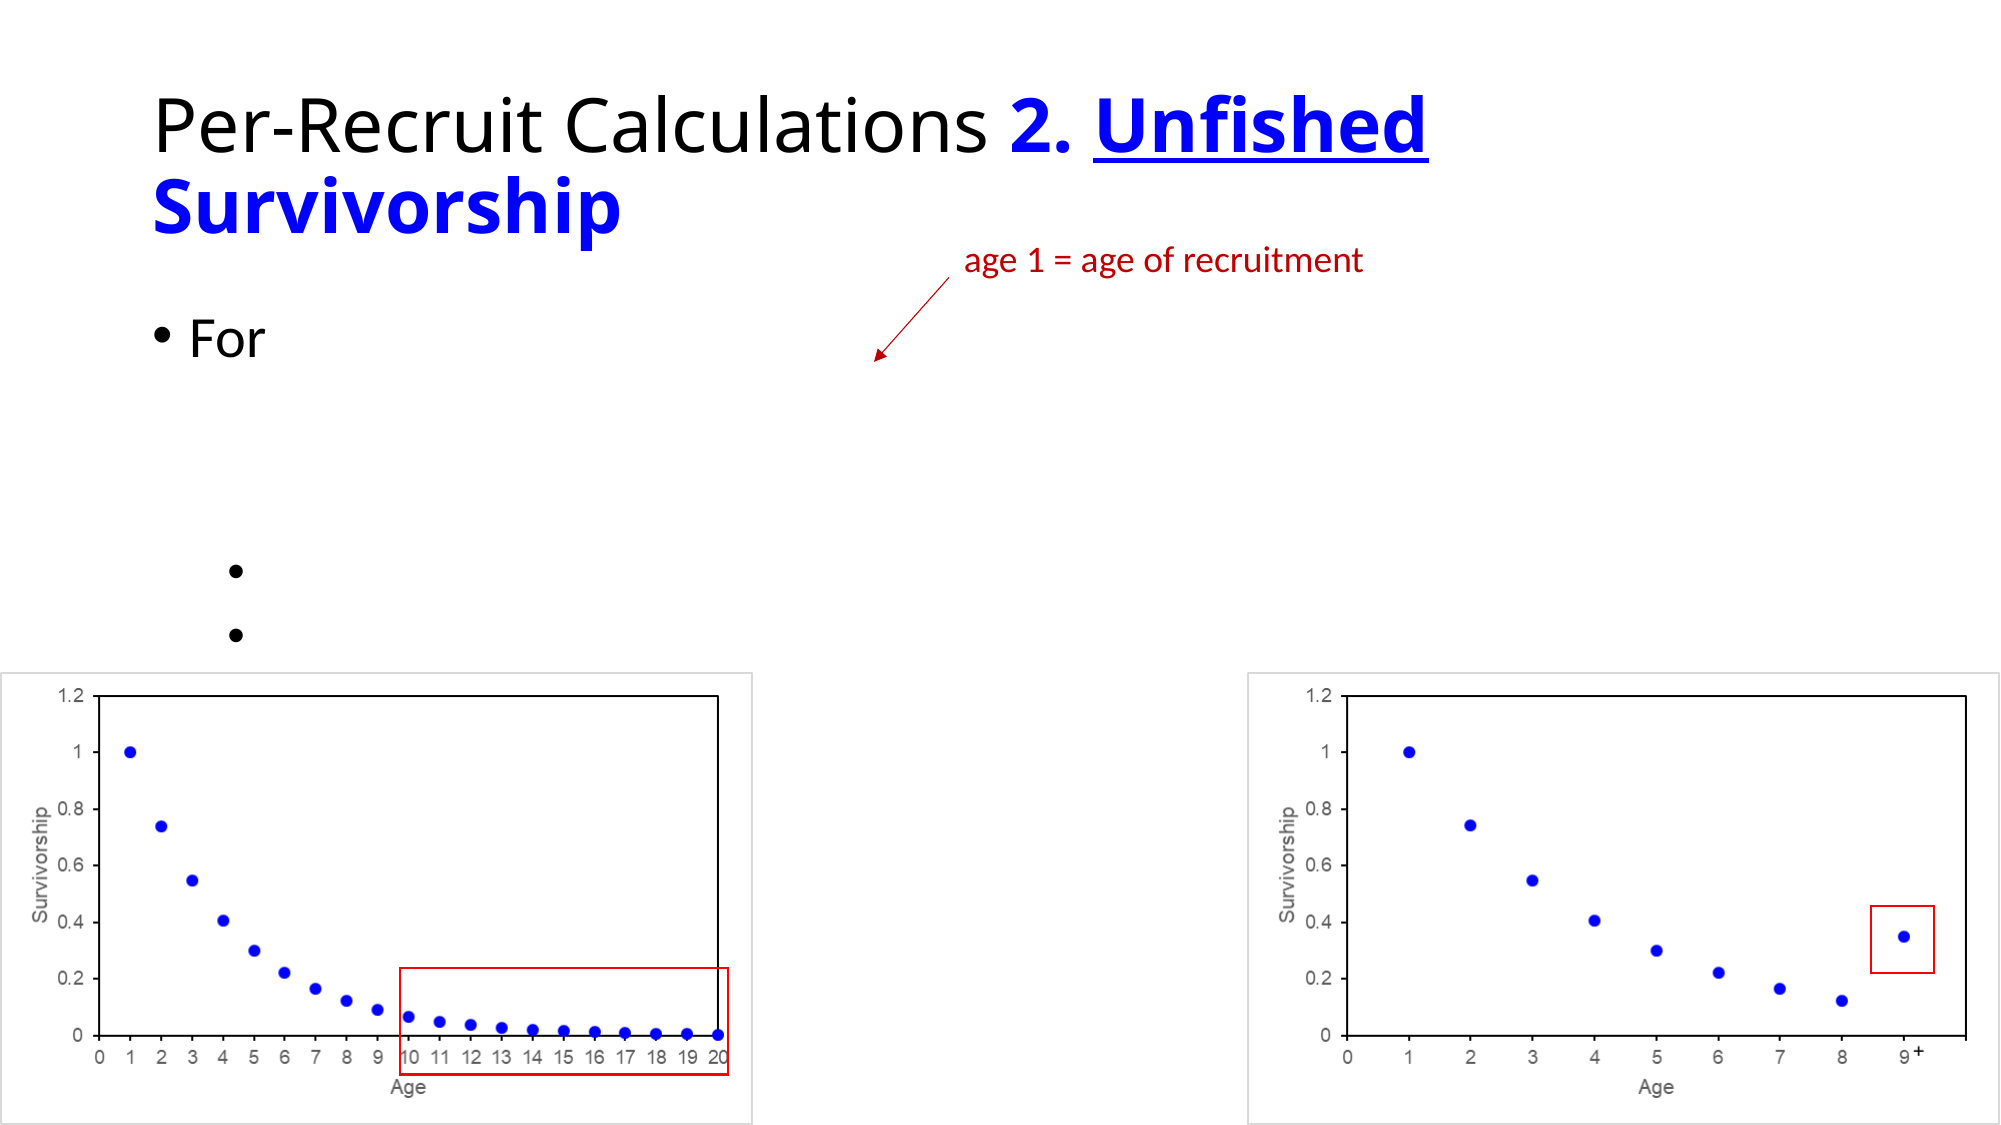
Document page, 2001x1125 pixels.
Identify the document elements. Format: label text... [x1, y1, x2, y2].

picture [1247, 672, 2000, 1125]
picture [0, 672, 753, 1125]
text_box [873, 277, 949, 362]
title Per-Recruit Calculations 2. Unfished Survivorship [137, 59, 1863, 278]
text_box age 1 = age of recruitment [949, 227, 1476, 288]
